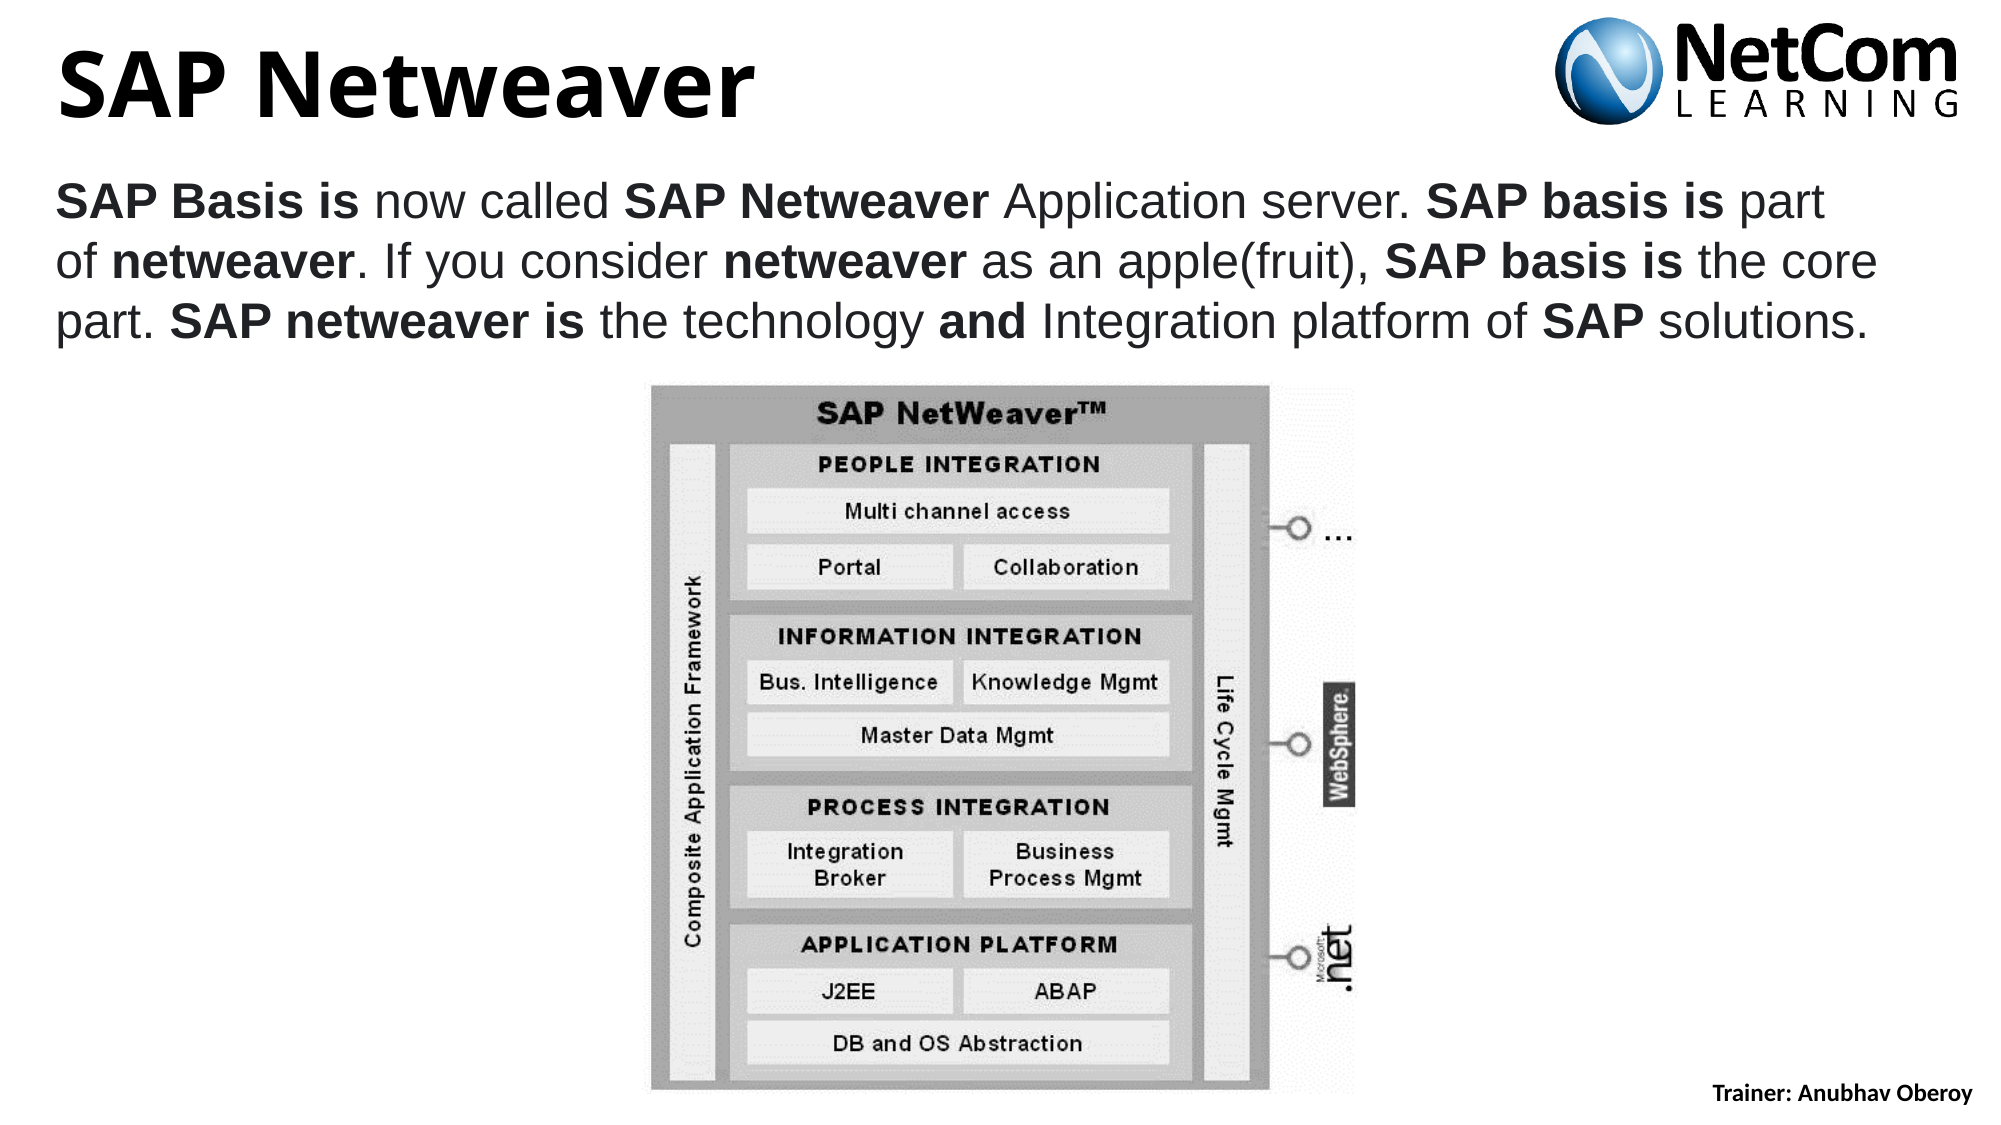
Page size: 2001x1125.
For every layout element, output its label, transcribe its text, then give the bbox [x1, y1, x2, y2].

picture [1555, 17, 1958, 125]
text_box SAP Basis is now called SAP Netweaver Application server. SAP basis is part of netweaver. If you consider netweaver as an apple(fruit), SAP basis is the core part. SAP netweaver is the technology and Integration platform of SAP solutions. [40, 161, 1960, 356]
picture [642, 379, 1358, 1094]
footer Trainer: Anubhav Oberoy [1660, 1074, 2000, 1108]
text_box SAP Netweaver [42, 30, 1896, 148]
